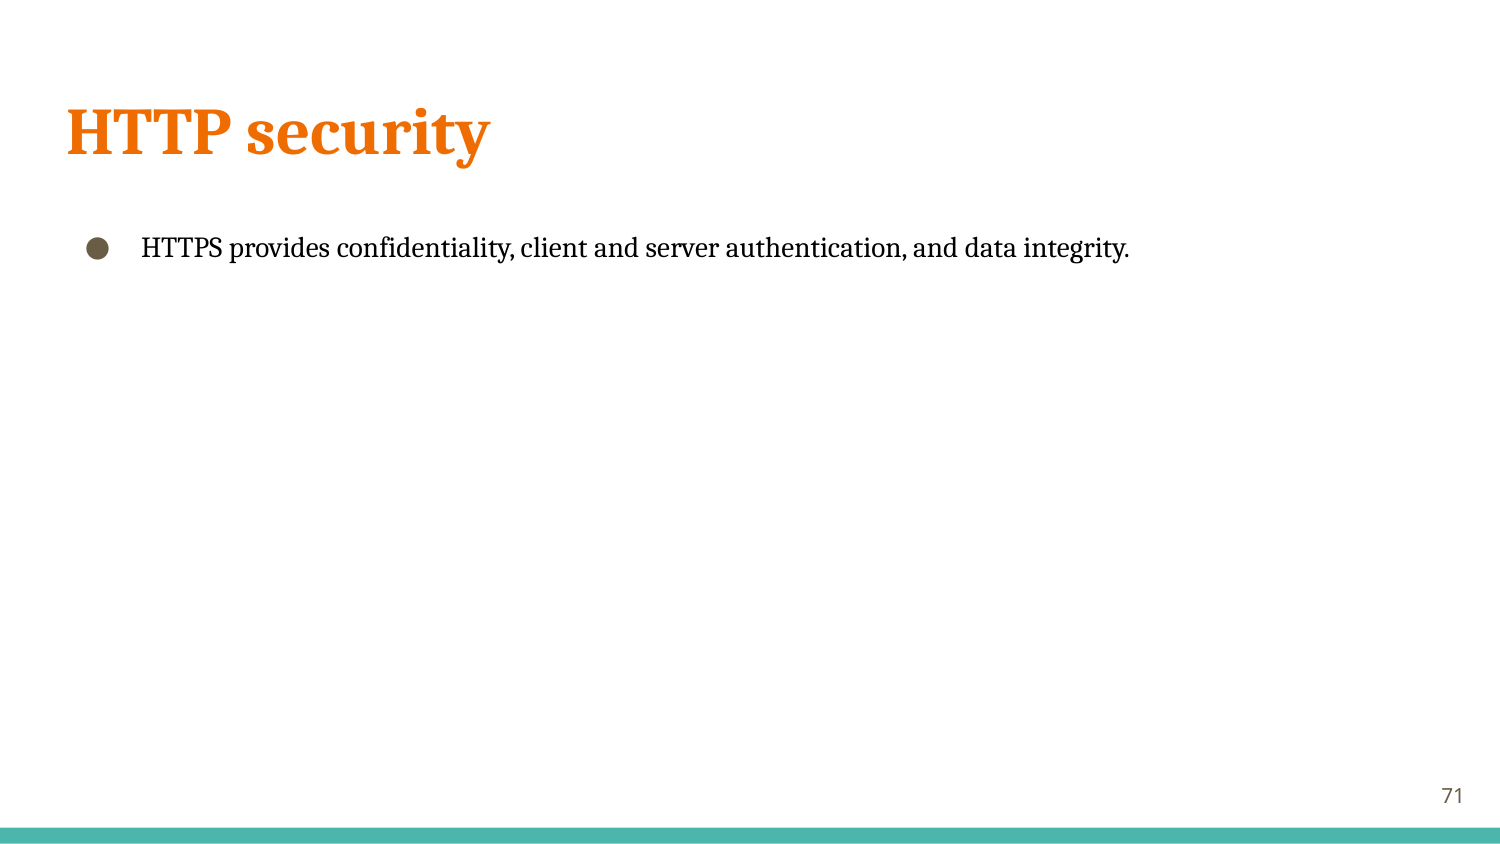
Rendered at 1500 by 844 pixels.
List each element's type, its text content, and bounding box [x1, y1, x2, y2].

slide_number 71 [1389, 764, 1480, 830]
list HTTPS provides confidentiality, client and server authentication, and data integrity. [51, 207, 1449, 750]
title HTTP security [51, 72, 1449, 189]
